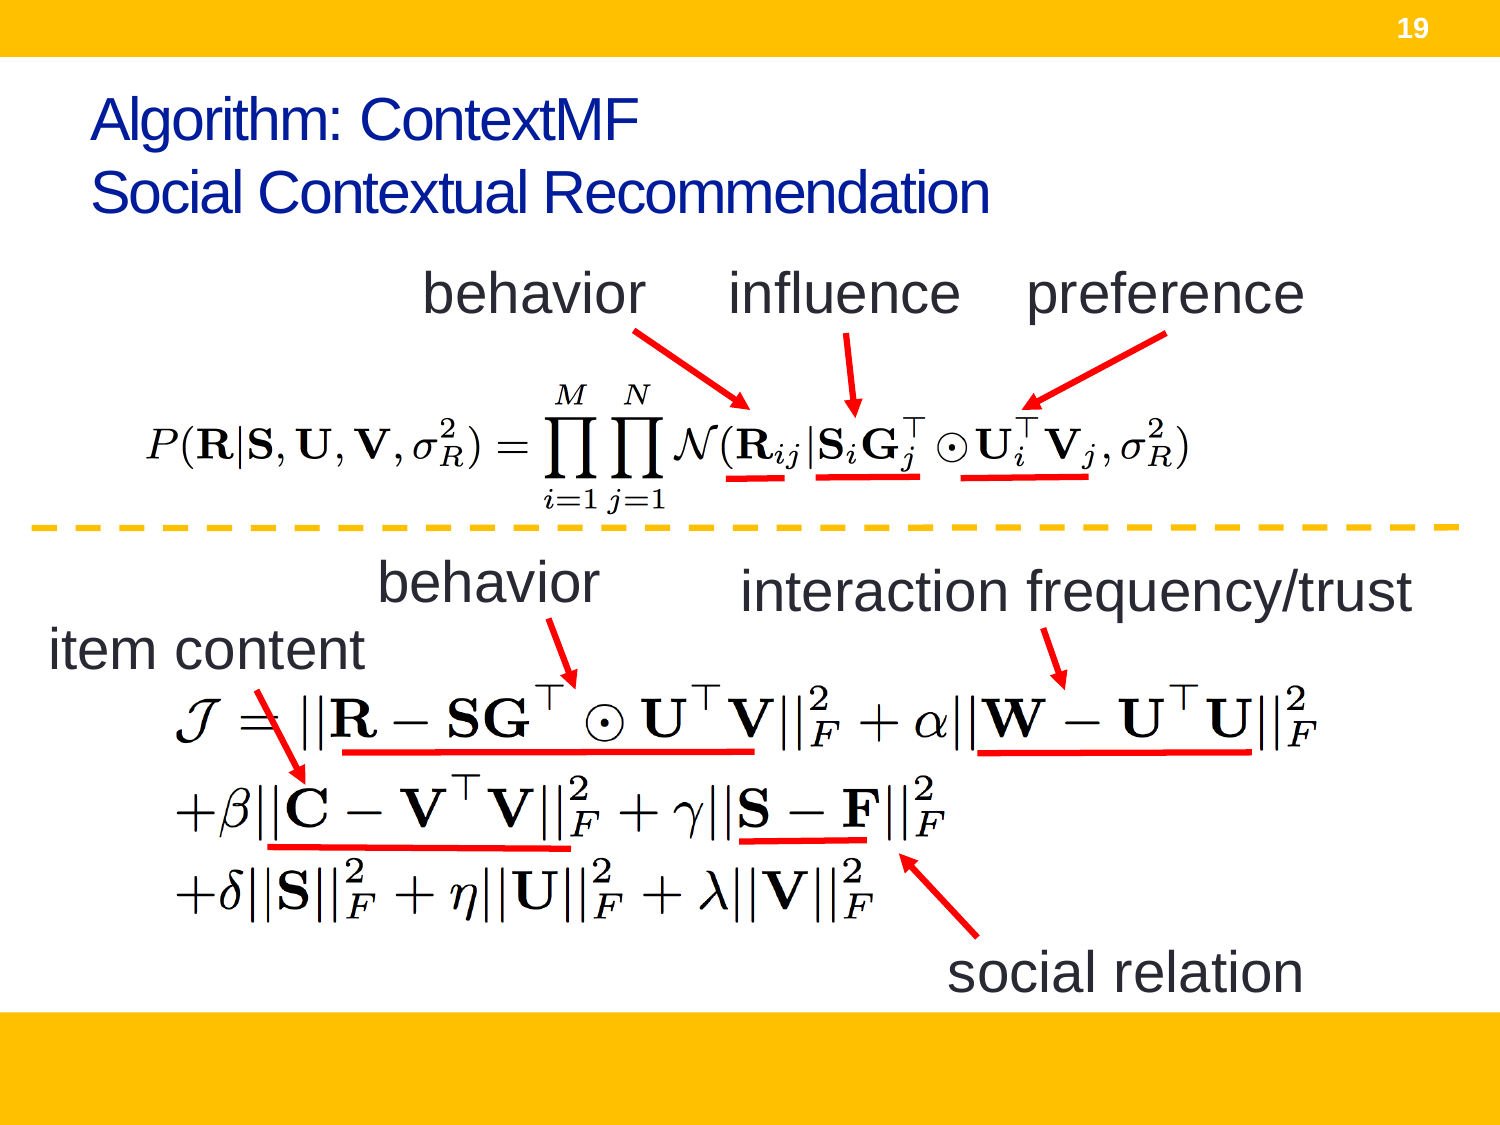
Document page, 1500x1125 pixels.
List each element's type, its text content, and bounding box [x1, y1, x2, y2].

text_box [633, 330, 751, 411]
slide_number 19 [1381, 0, 1500, 55]
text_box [845, 333, 856, 419]
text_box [256, 689, 306, 785]
title Algorithm: ContextMF Social Contextual Recommendation [75, 71, 1425, 234]
text_box influence [714, 248, 978, 334]
picture [163, 673, 1333, 941]
text_box behavior [408, 248, 663, 334]
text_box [548, 618, 576, 690]
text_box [1021, 333, 1167, 411]
text_box interaction frequency/trust [725, 546, 1428, 631]
text_box preference [1011, 248, 1321, 334]
text_box social relation [933, 950, 1321, 1012]
text_box item content [33, 603, 382, 689]
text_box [1042, 627, 1066, 691]
text_box behavior [362, 538, 617, 622]
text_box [898, 853, 978, 938]
picture [135, 367, 1196, 527]
